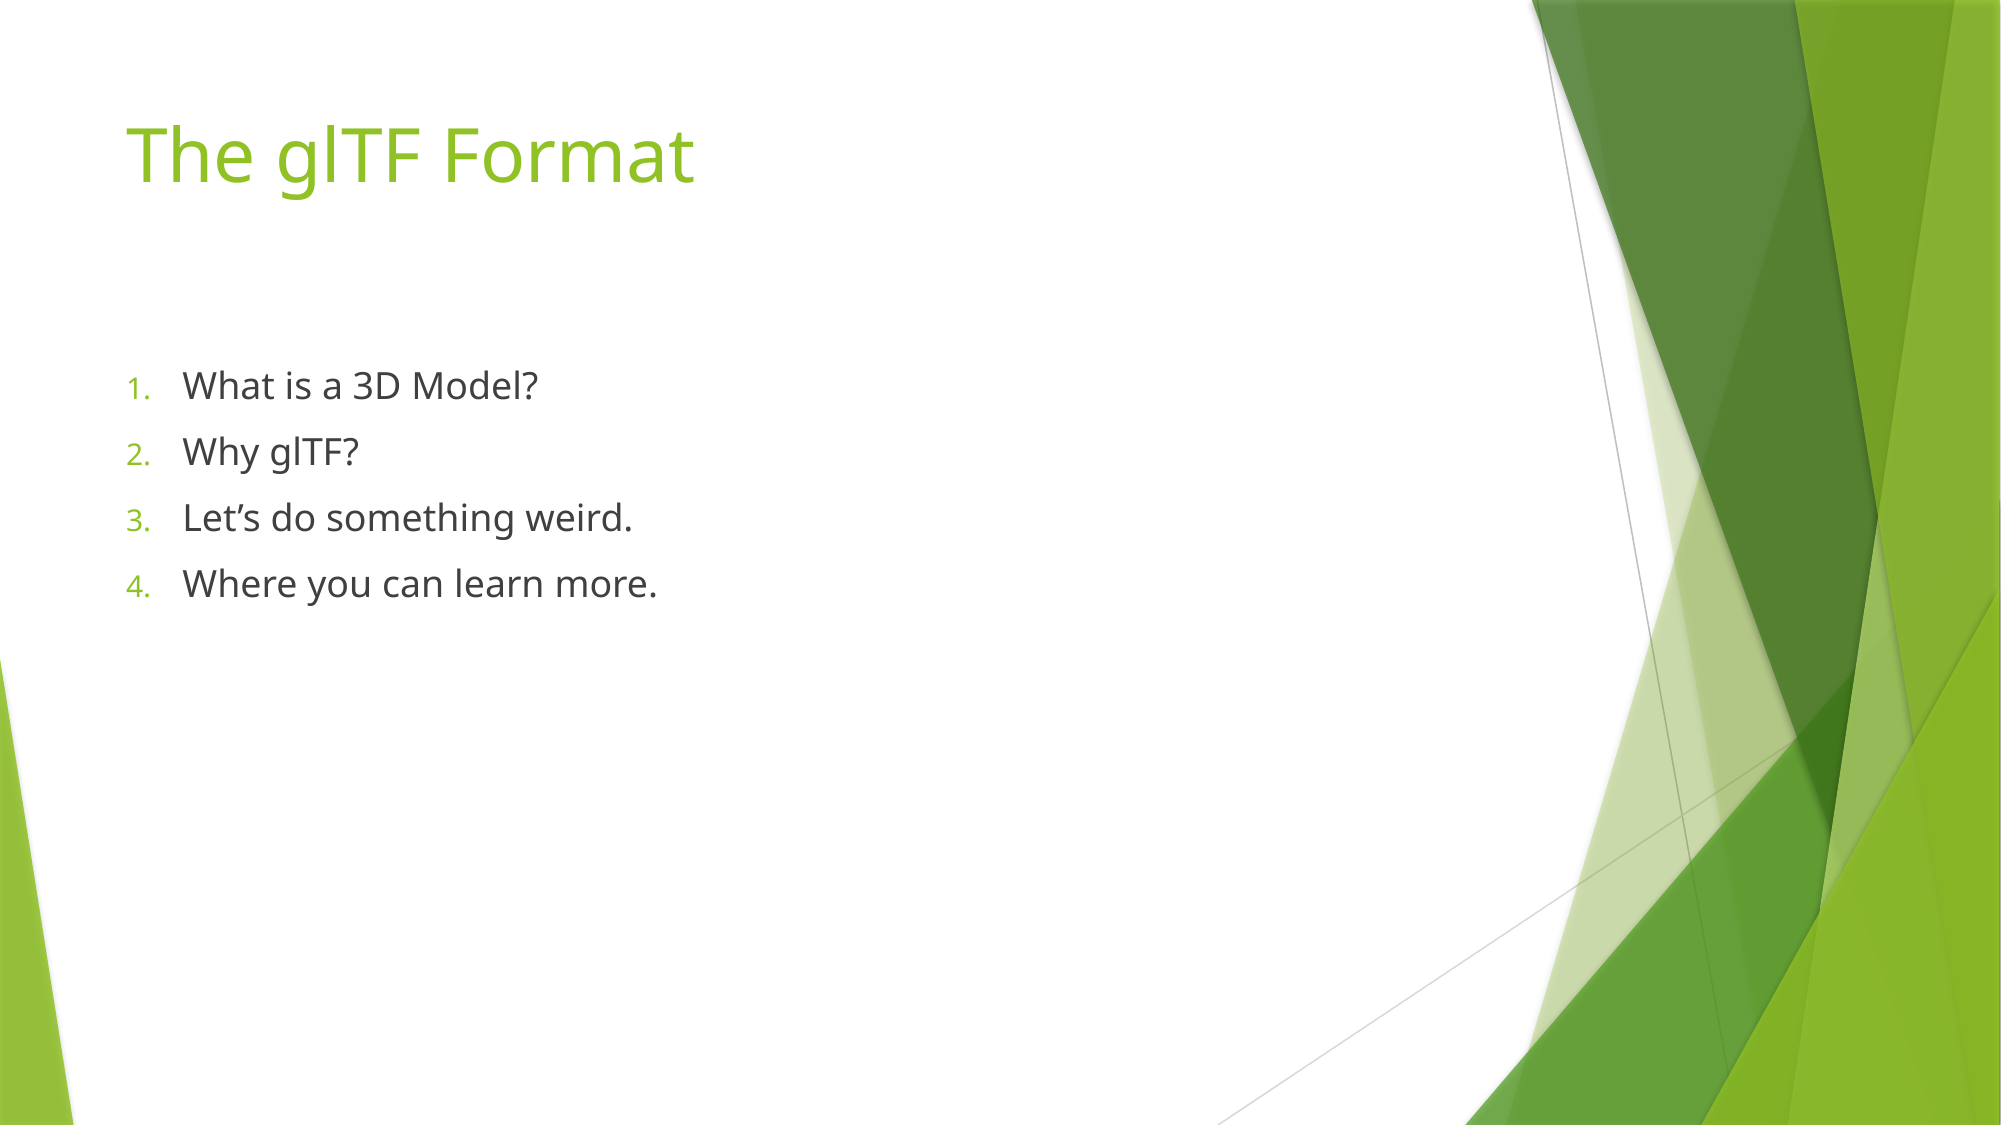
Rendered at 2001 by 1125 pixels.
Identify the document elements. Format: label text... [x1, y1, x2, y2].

list What is a 3D Model? Why glTF? Let’s do something weird. Where you can learn more. [111, 354, 1522, 992]
title The glTF Format [111, 99, 1522, 317]
